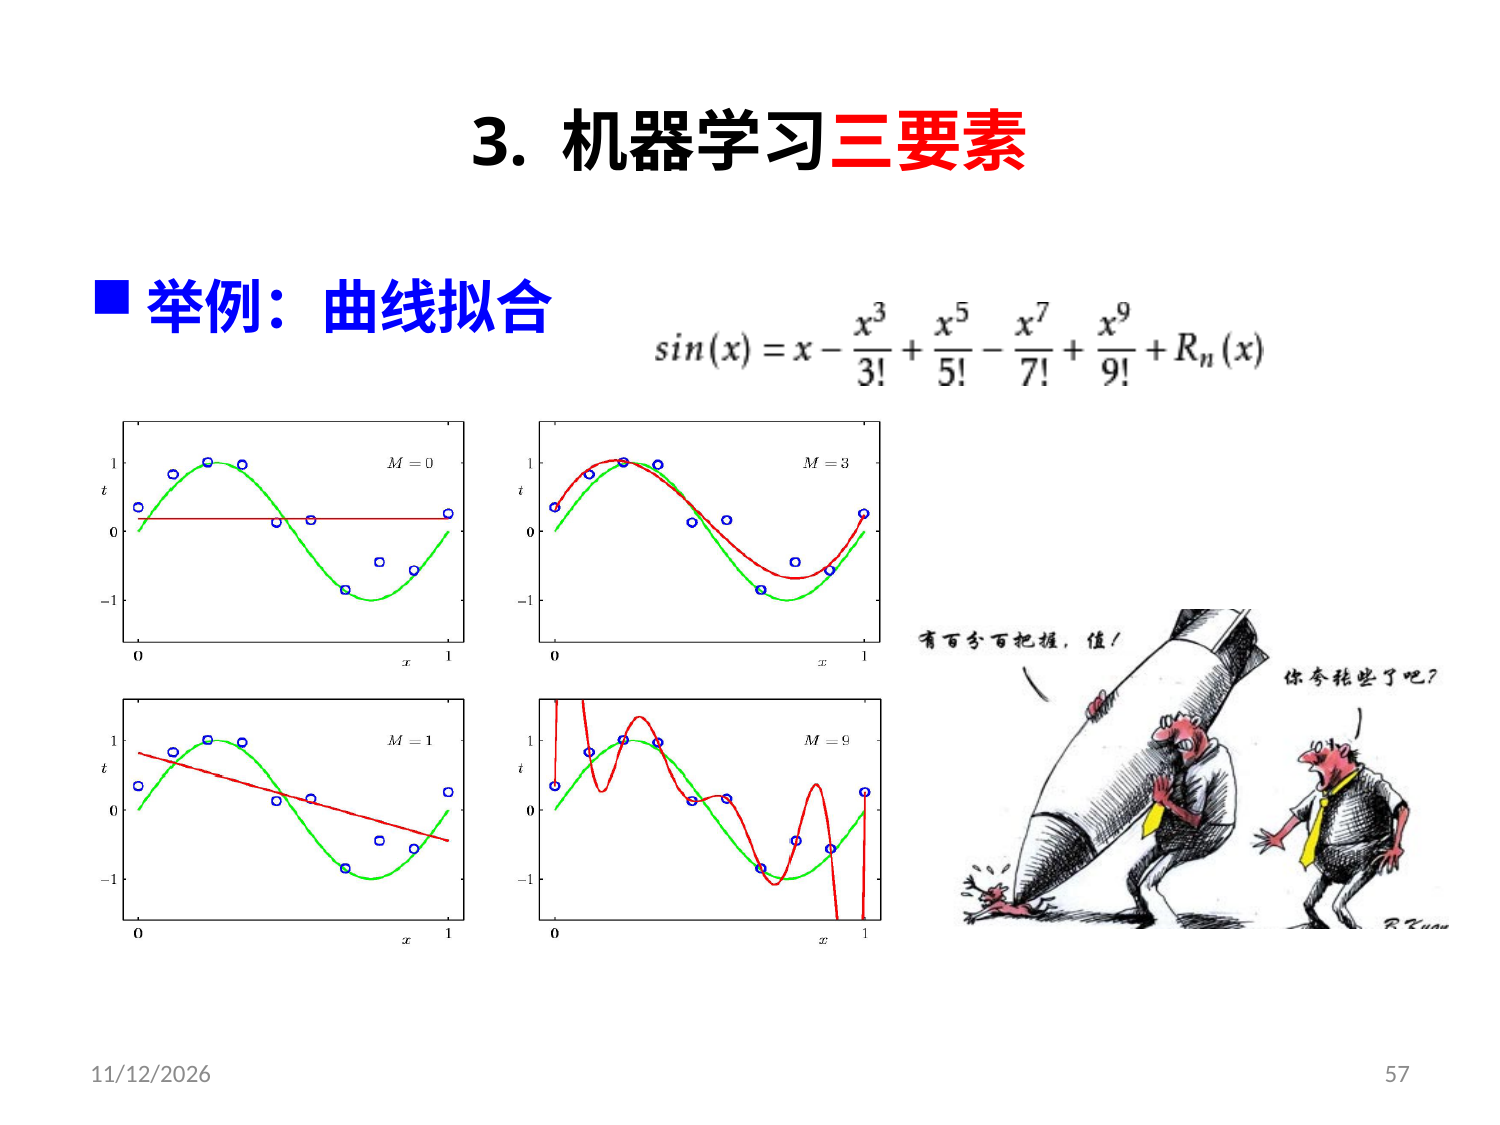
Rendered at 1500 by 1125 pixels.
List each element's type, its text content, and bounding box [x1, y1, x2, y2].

slide_number 57 [1074, 1042, 1425, 1103]
picture [81, 302, 1450, 957]
title 3. 机器学习三要素 [75, 45, 1425, 233]
list 举例：曲线拟合 [75, 262, 1425, 1005]
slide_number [75, 1042, 425, 1103]
